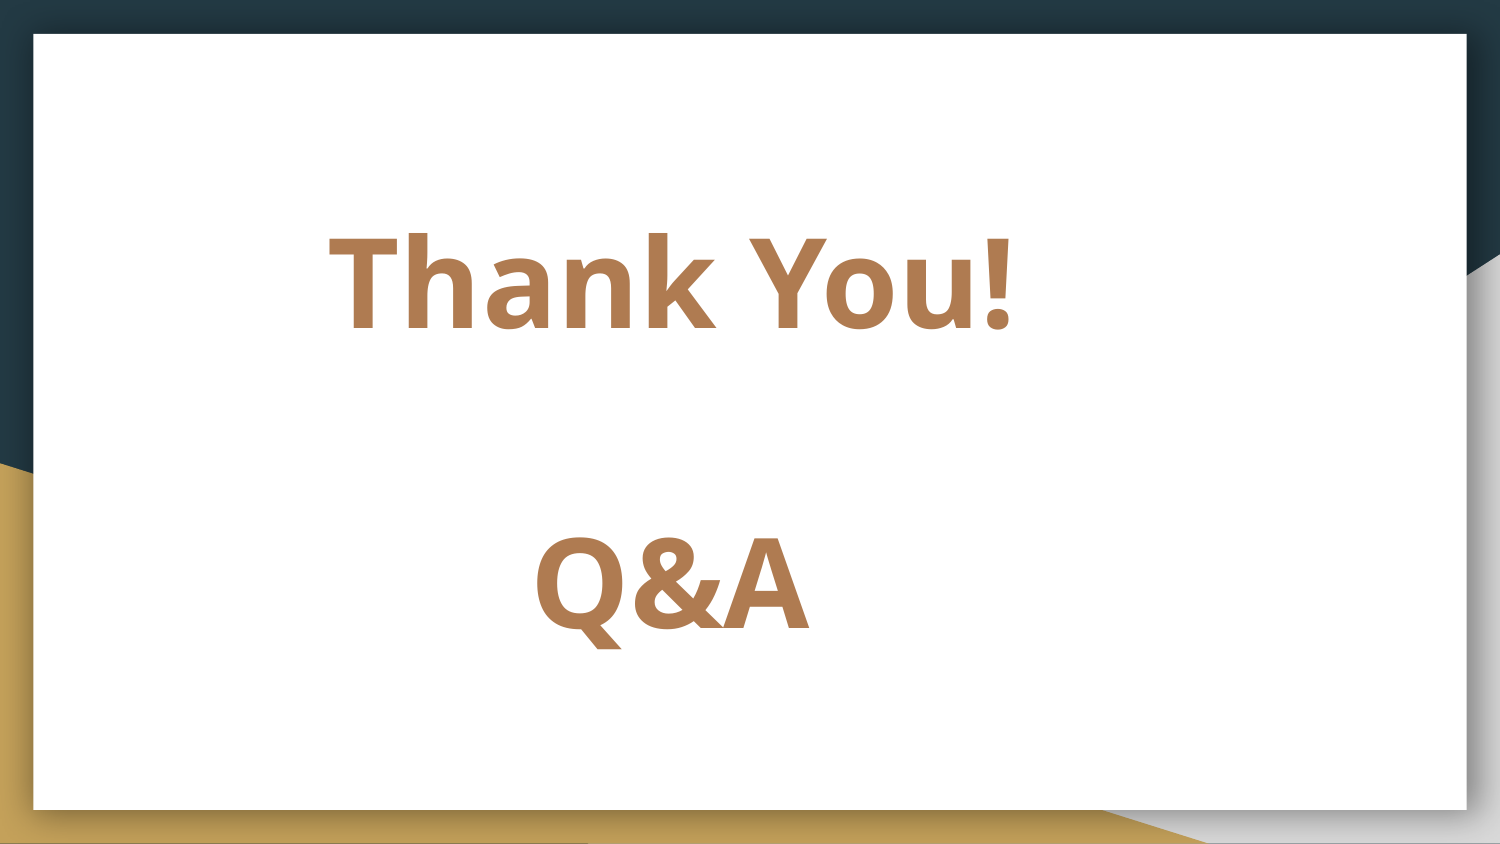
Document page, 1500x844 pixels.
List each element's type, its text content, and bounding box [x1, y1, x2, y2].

text_box Thank You! Q&A [304, 188, 1069, 623]
